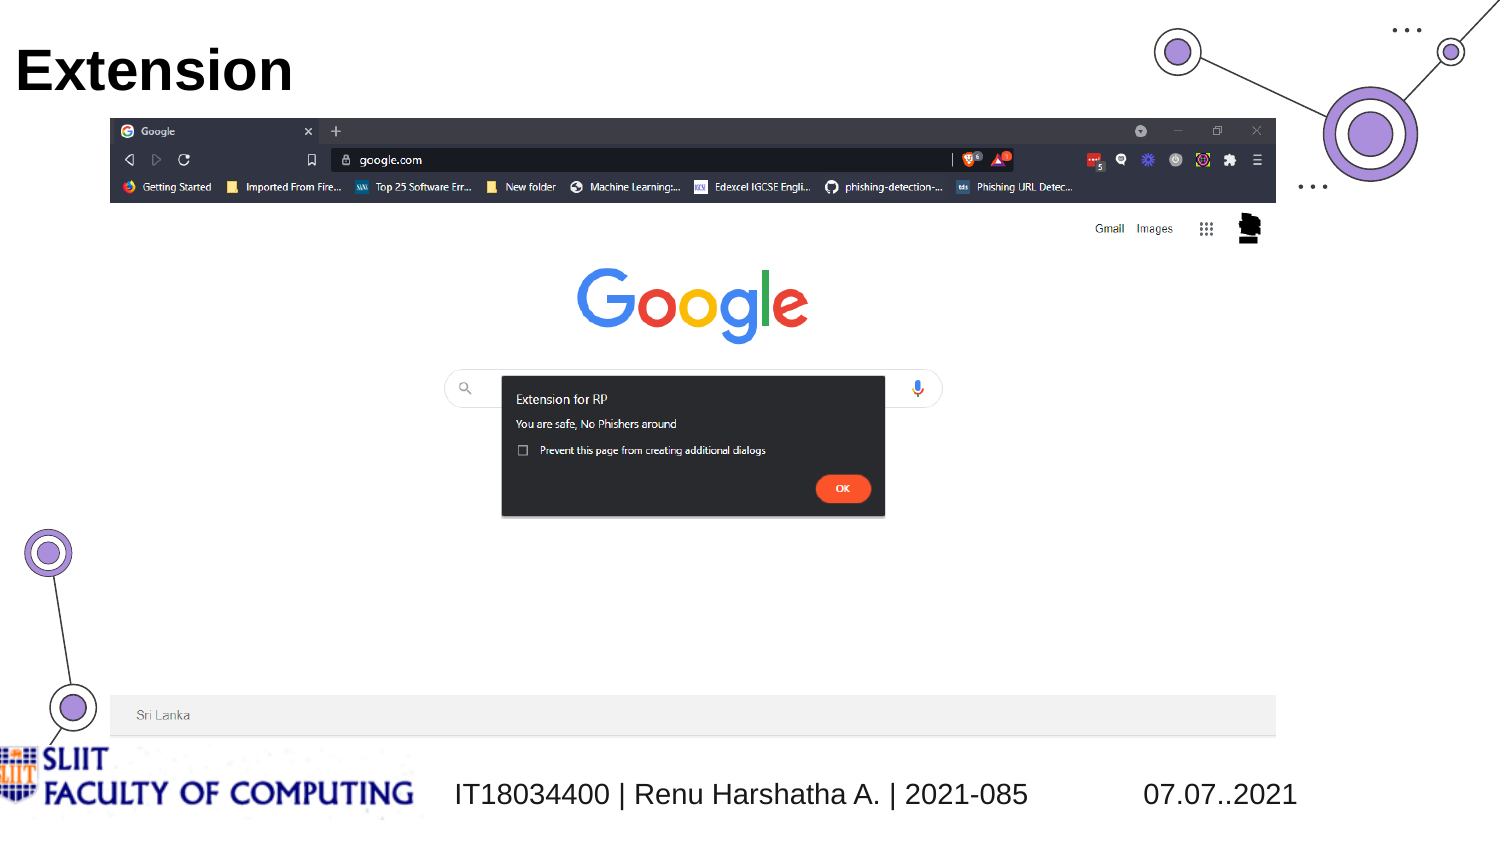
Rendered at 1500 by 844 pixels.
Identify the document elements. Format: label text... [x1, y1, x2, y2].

text_box Extension [0, 24, 1033, 110]
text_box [0, 745, 1485, 821]
picture [109, 118, 1276, 738]
